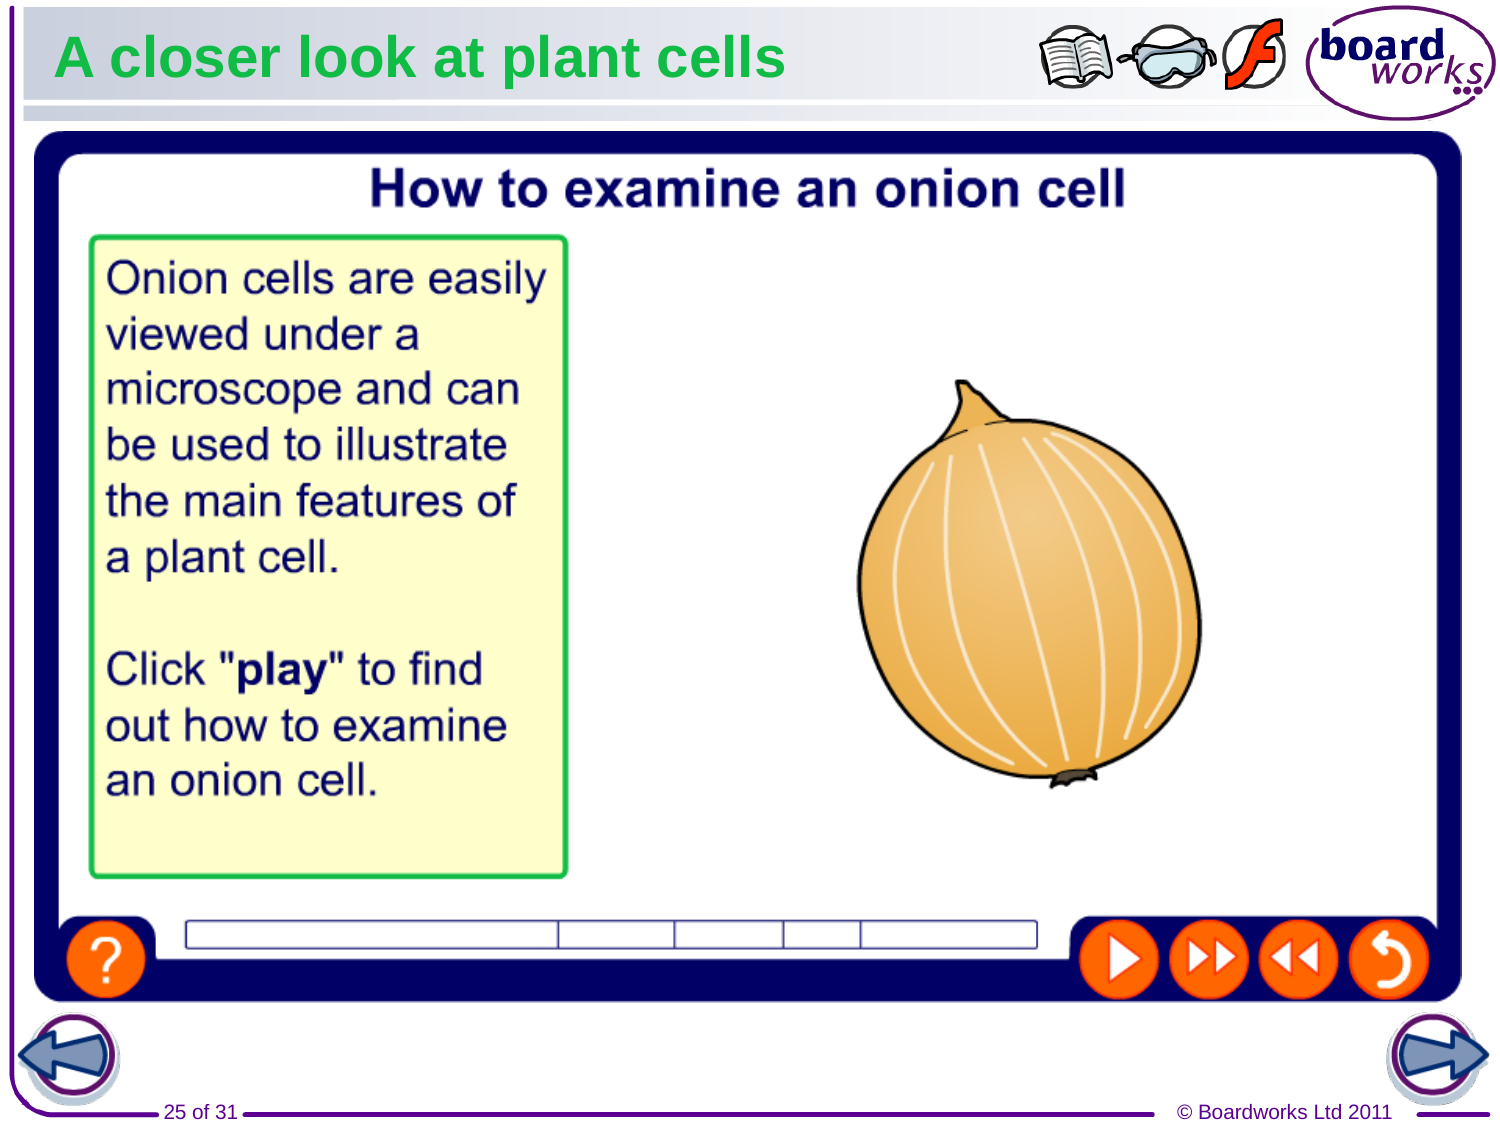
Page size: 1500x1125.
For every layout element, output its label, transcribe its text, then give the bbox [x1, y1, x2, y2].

picture [0, 0, 1500, 1125]
title A closer look at plant cells [38, 8, 1308, 99]
